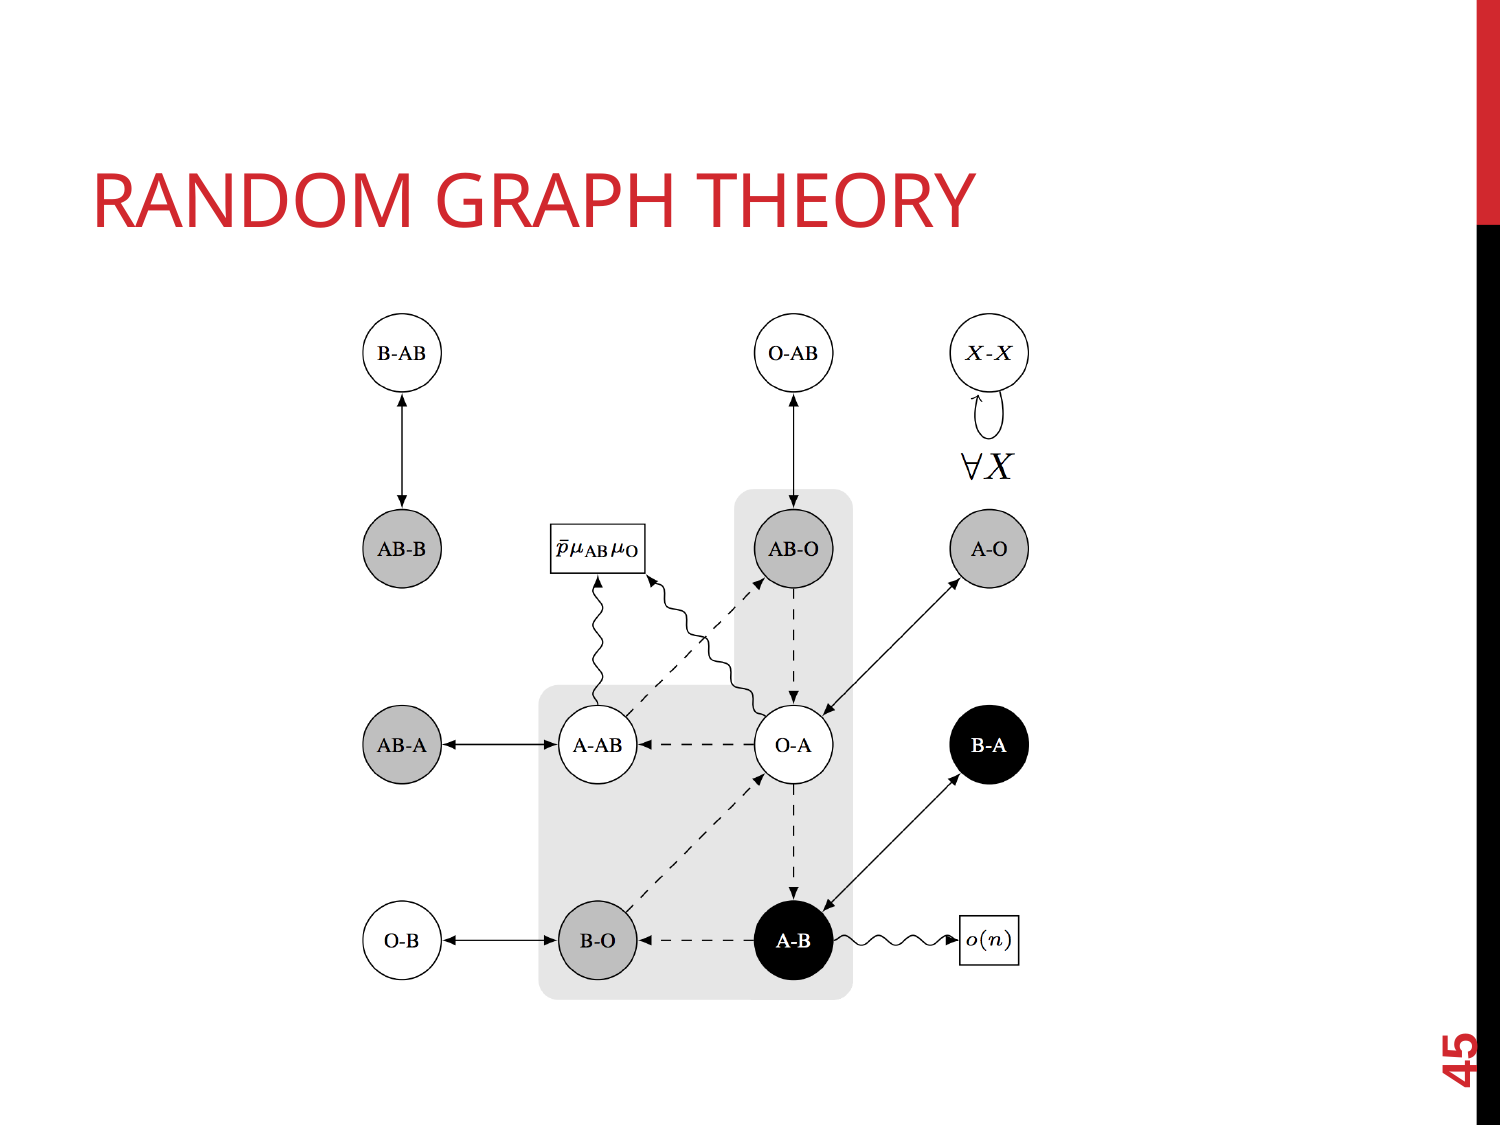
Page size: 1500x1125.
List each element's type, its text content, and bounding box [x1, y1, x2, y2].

slide_number 45 [1427, 887, 1488, 1104]
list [340, 295, 1060, 1014]
title Random Graph Theory [75, 25, 1325, 250]
